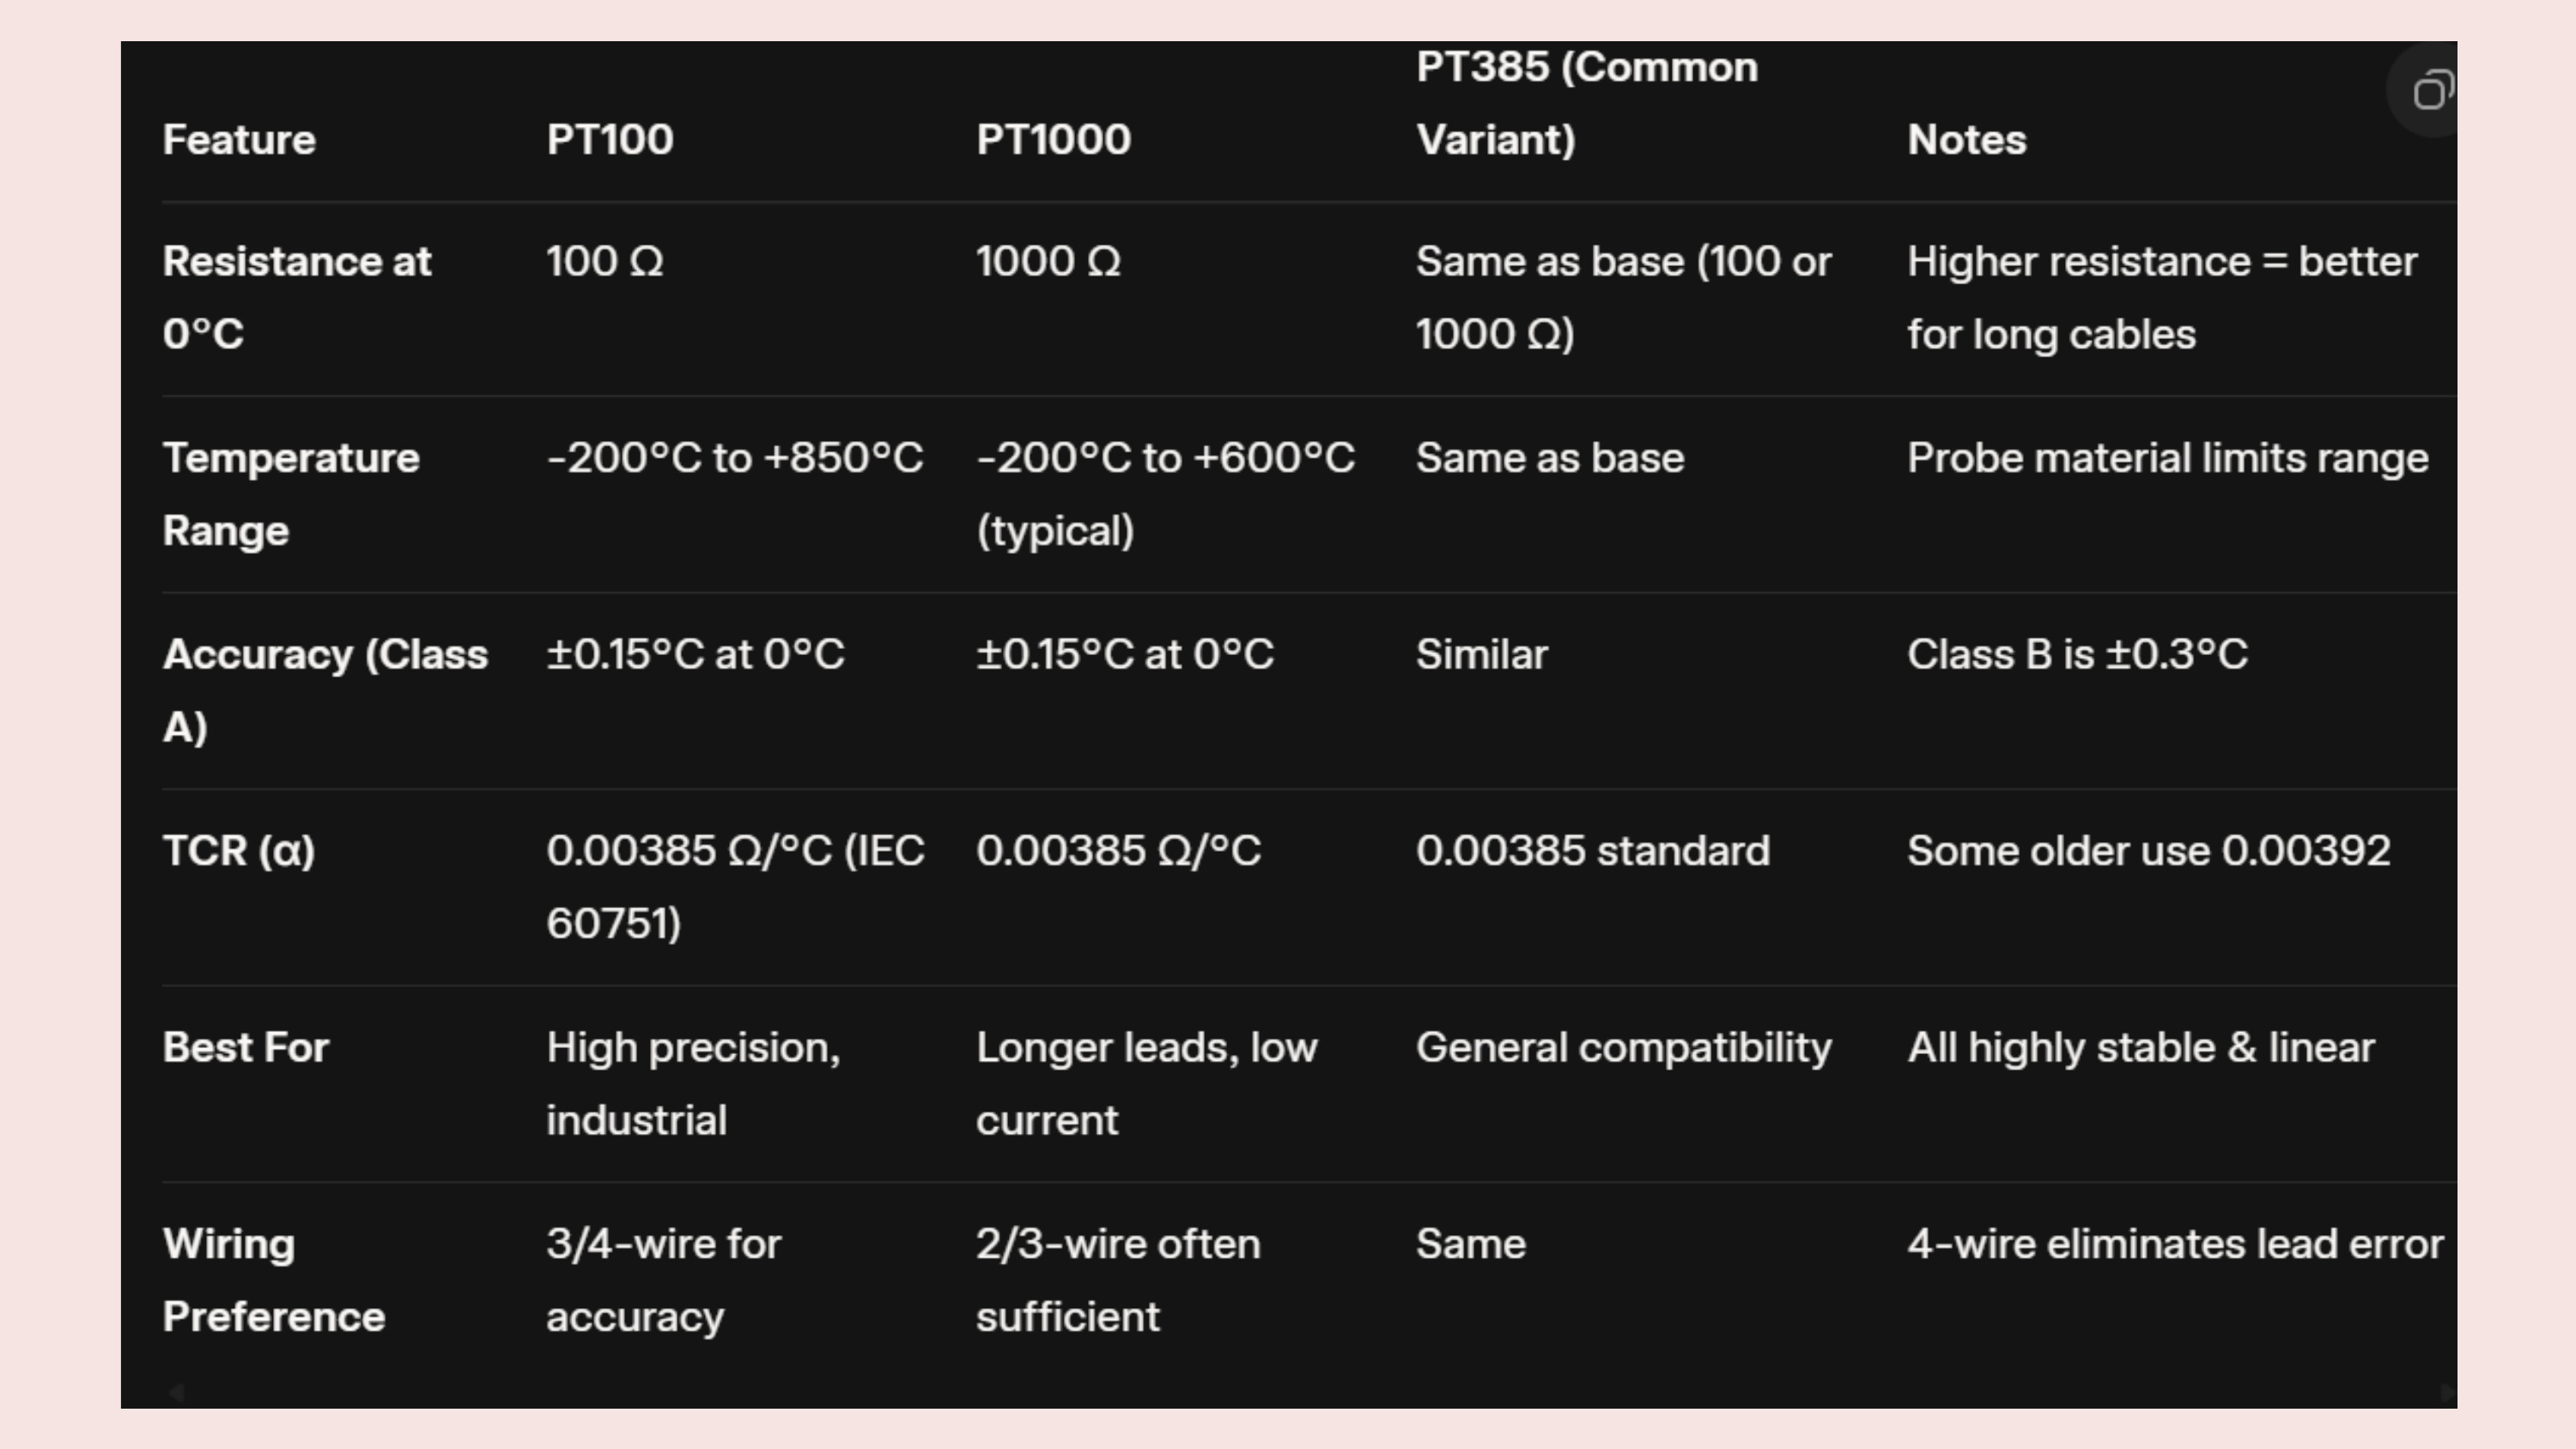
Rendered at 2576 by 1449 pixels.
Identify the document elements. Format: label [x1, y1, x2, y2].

text_box [120, 41, 2458, 1409]
